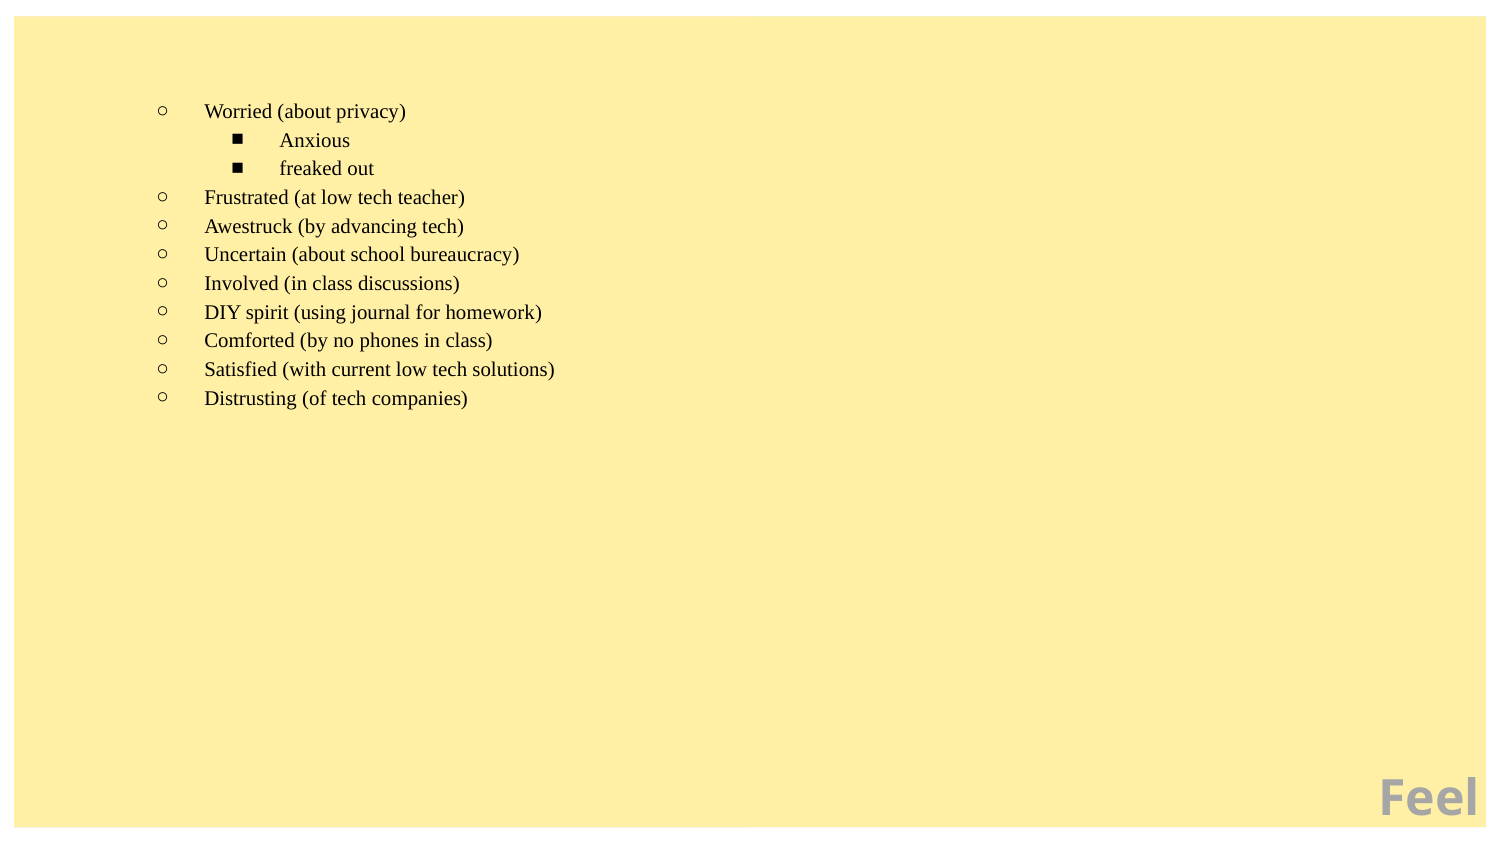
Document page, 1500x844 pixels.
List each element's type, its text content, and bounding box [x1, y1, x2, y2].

text_box Feel [1336, 750, 1500, 840]
text_box [5, 4, 1495, 839]
text_box Worried (about privacy) Anxious freaked out Frustrated (at low tech teacher) Awestruck (by advancing tech) Uncertain (about school bureaucracy) Involved (in class discussions) DIY spirit (using journal for homework) Comforted (by no phones in class) Satisfied (with current low tech solutions) Distrusting (of tech companies) [39, 78, 1430, 808]
